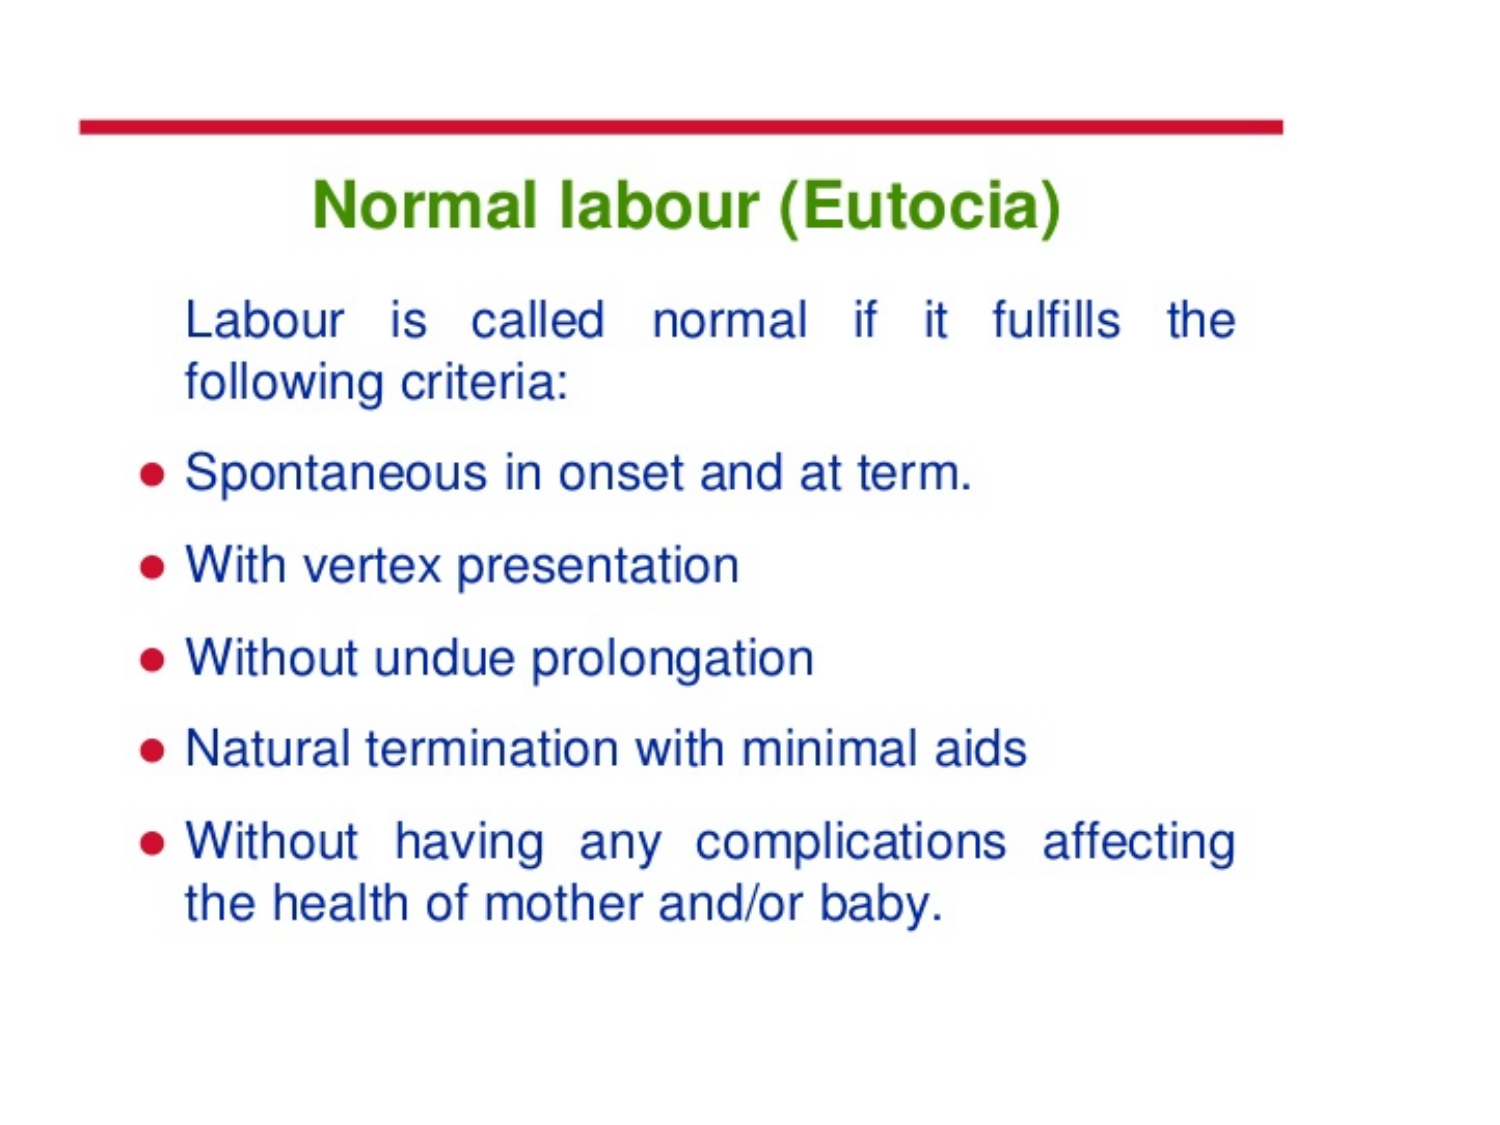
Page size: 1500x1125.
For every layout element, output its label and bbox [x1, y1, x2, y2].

picture [25, 51, 1351, 1038]
